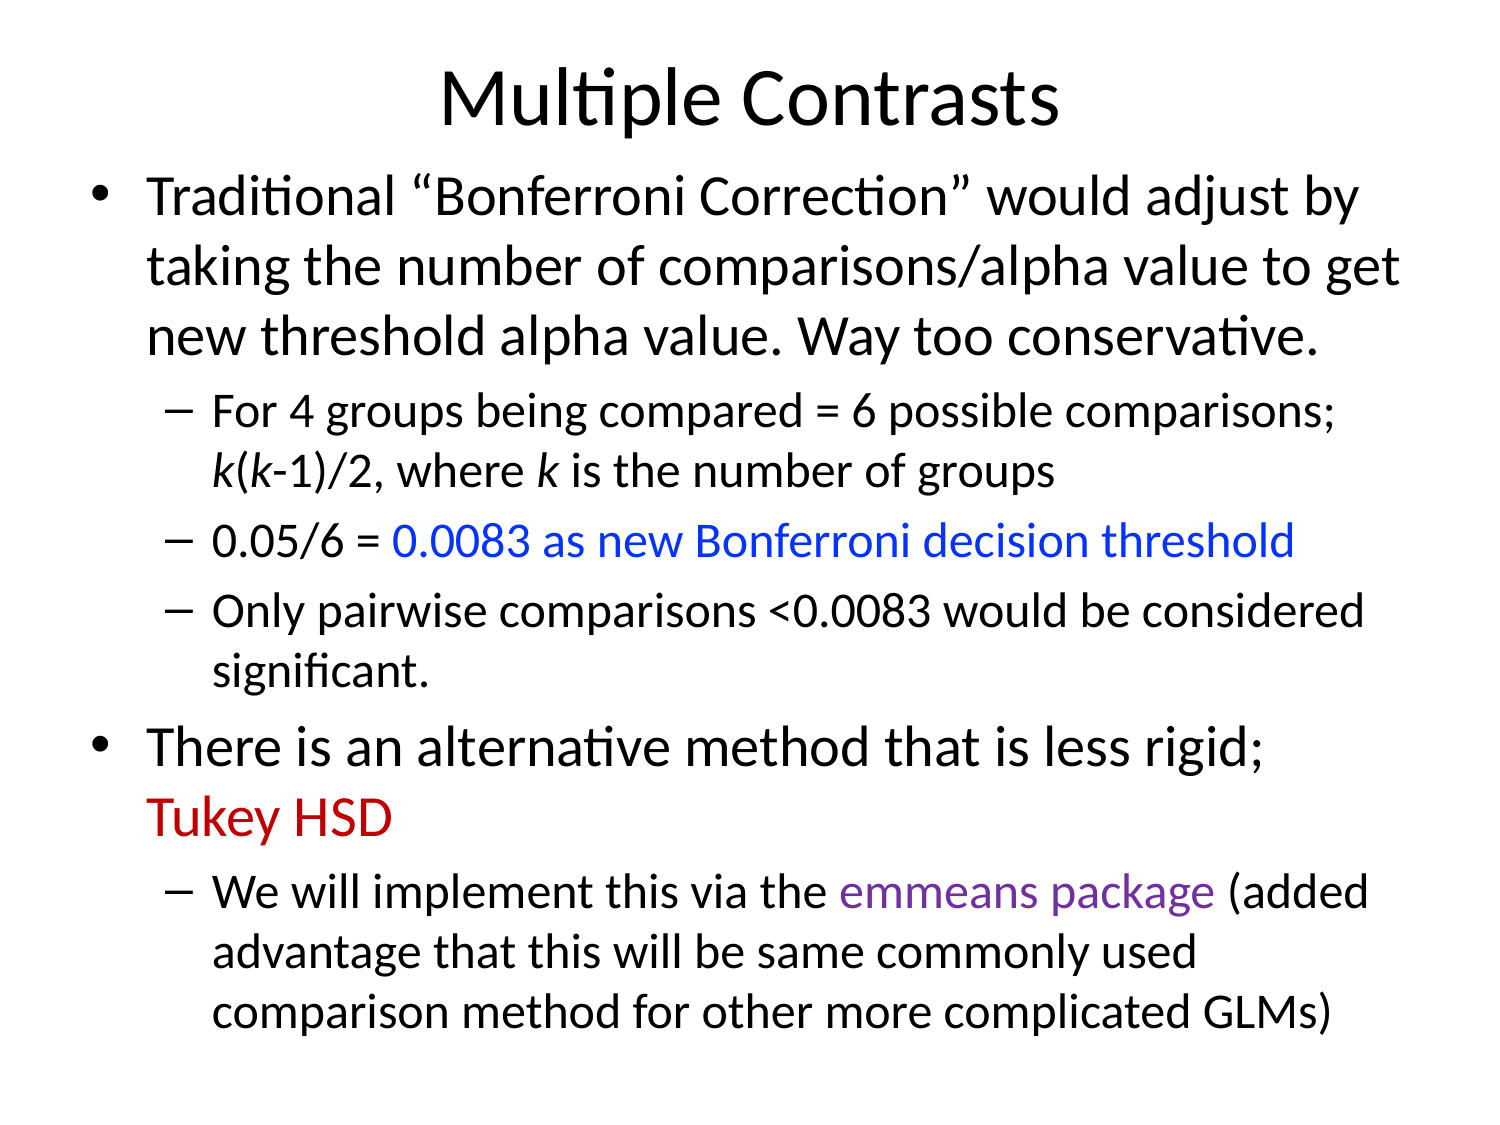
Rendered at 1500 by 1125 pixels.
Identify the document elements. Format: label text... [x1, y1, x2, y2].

title Multiple Contrasts [75, 14, 1425, 149]
list Traditional “Bonferroni Correction” would adjust by taking the number of comparisons/alpha value to get new threshold alpha value. Way too conservative. For 4 groups being compared = 6 possible comparisons; k(k-1)/2, where k is the number of groups 0.05/6 = 0.0083 as new Bonferroni decision threshold Only pairwise comparisons <0.0083 would be considered significant. There is an alternative method that is less rigid; Tukey HSD We will implement this via the emmeans package (added advantage that this will be same commonly used comparison method for other more complicated GLMs) [75, 149, 1425, 1075]
